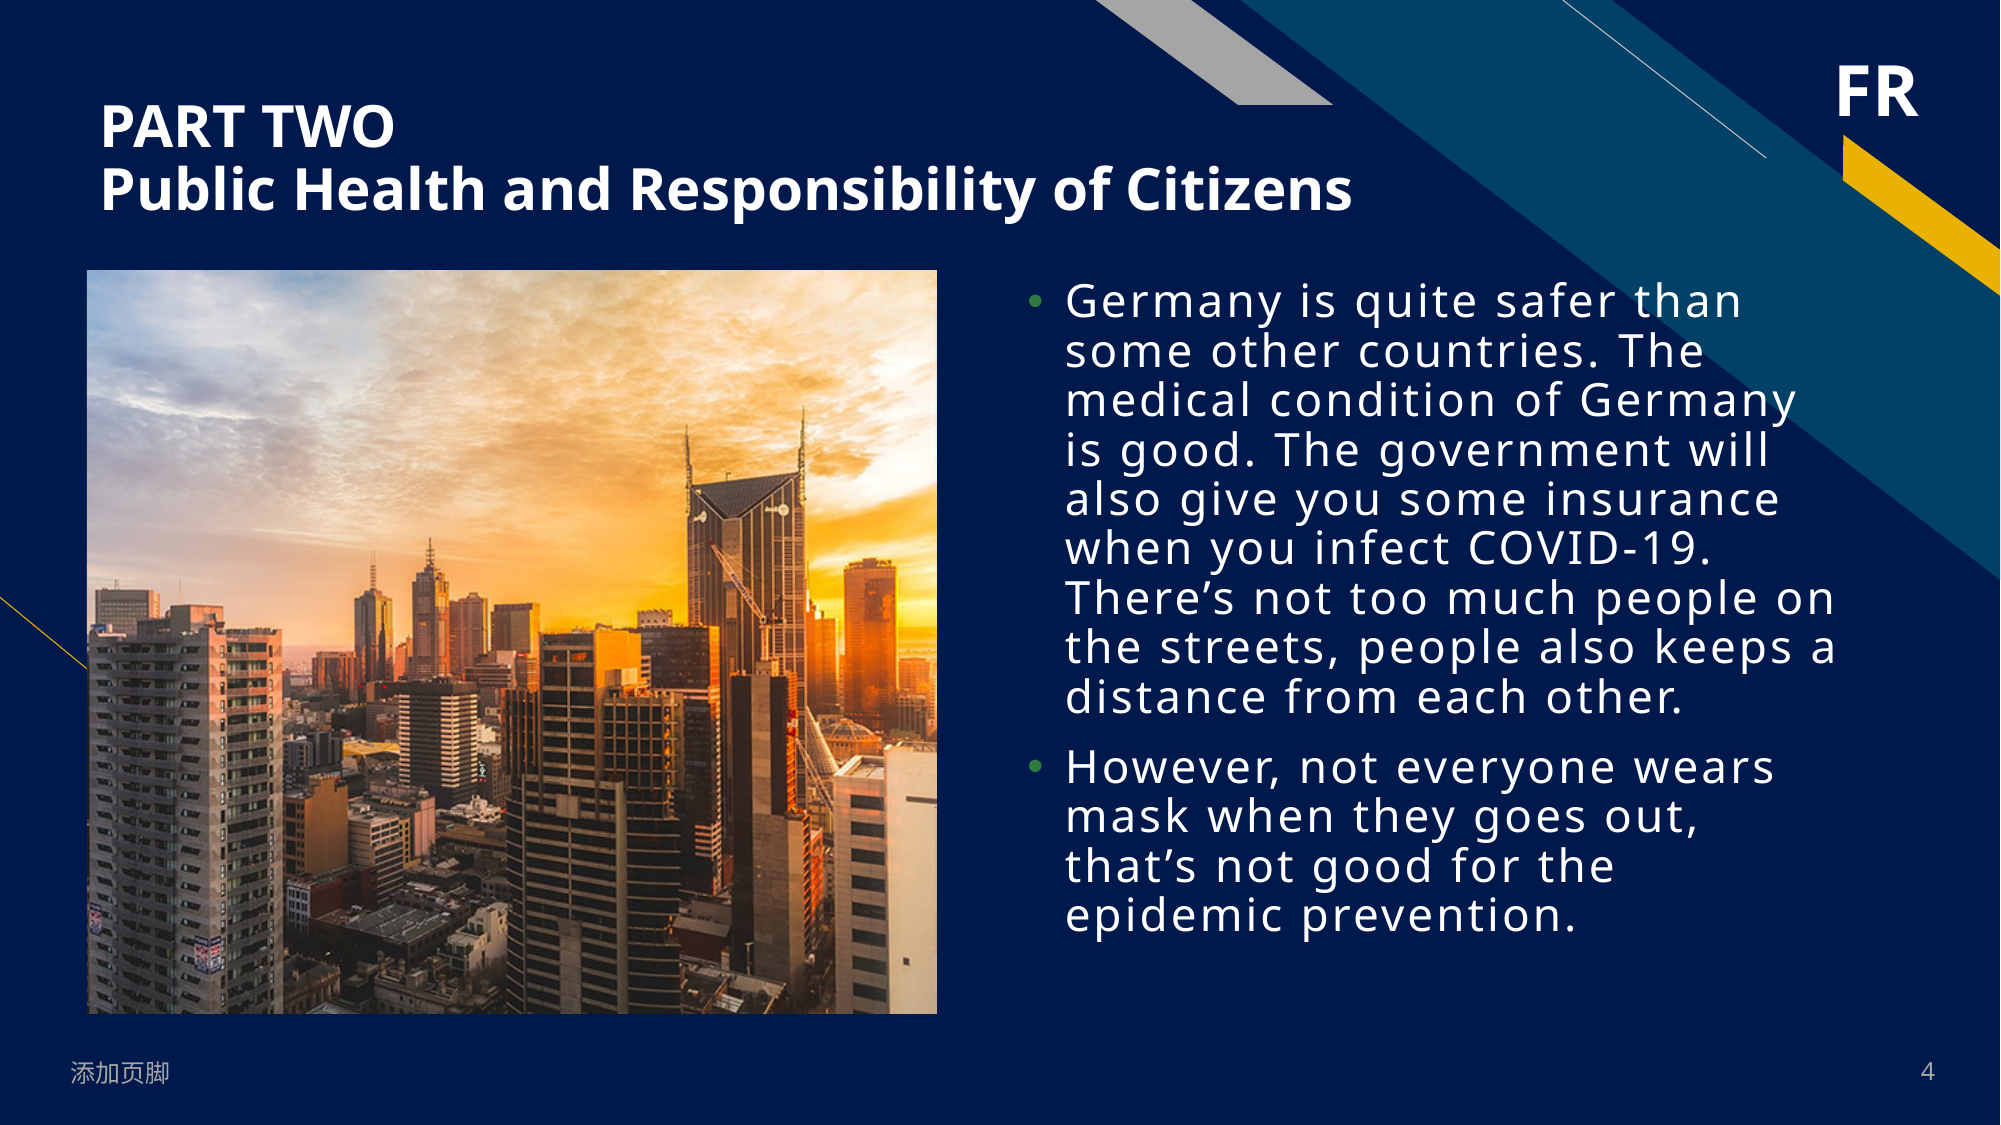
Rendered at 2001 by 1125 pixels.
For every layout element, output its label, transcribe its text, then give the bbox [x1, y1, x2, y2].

list Germany is quite safer than some other countries. The medical condition of Germany is good. The government will also give you some insurance when you infect COVID-19. There’s not too much people on the streets, people also keeps a distance from each other. However, not everyone wears mask when they goes out, that’s not good for the epidemic prevention. [1012, 270, 1863, 1014]
slide_number 4 [1828, 1042, 1950, 1103]
title PART TWO Public Health and Responsibility of Citizens [85, 34, 1453, 223]
footer 添加页脚 [55, 1042, 731, 1103]
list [86, 270, 937, 1014]
